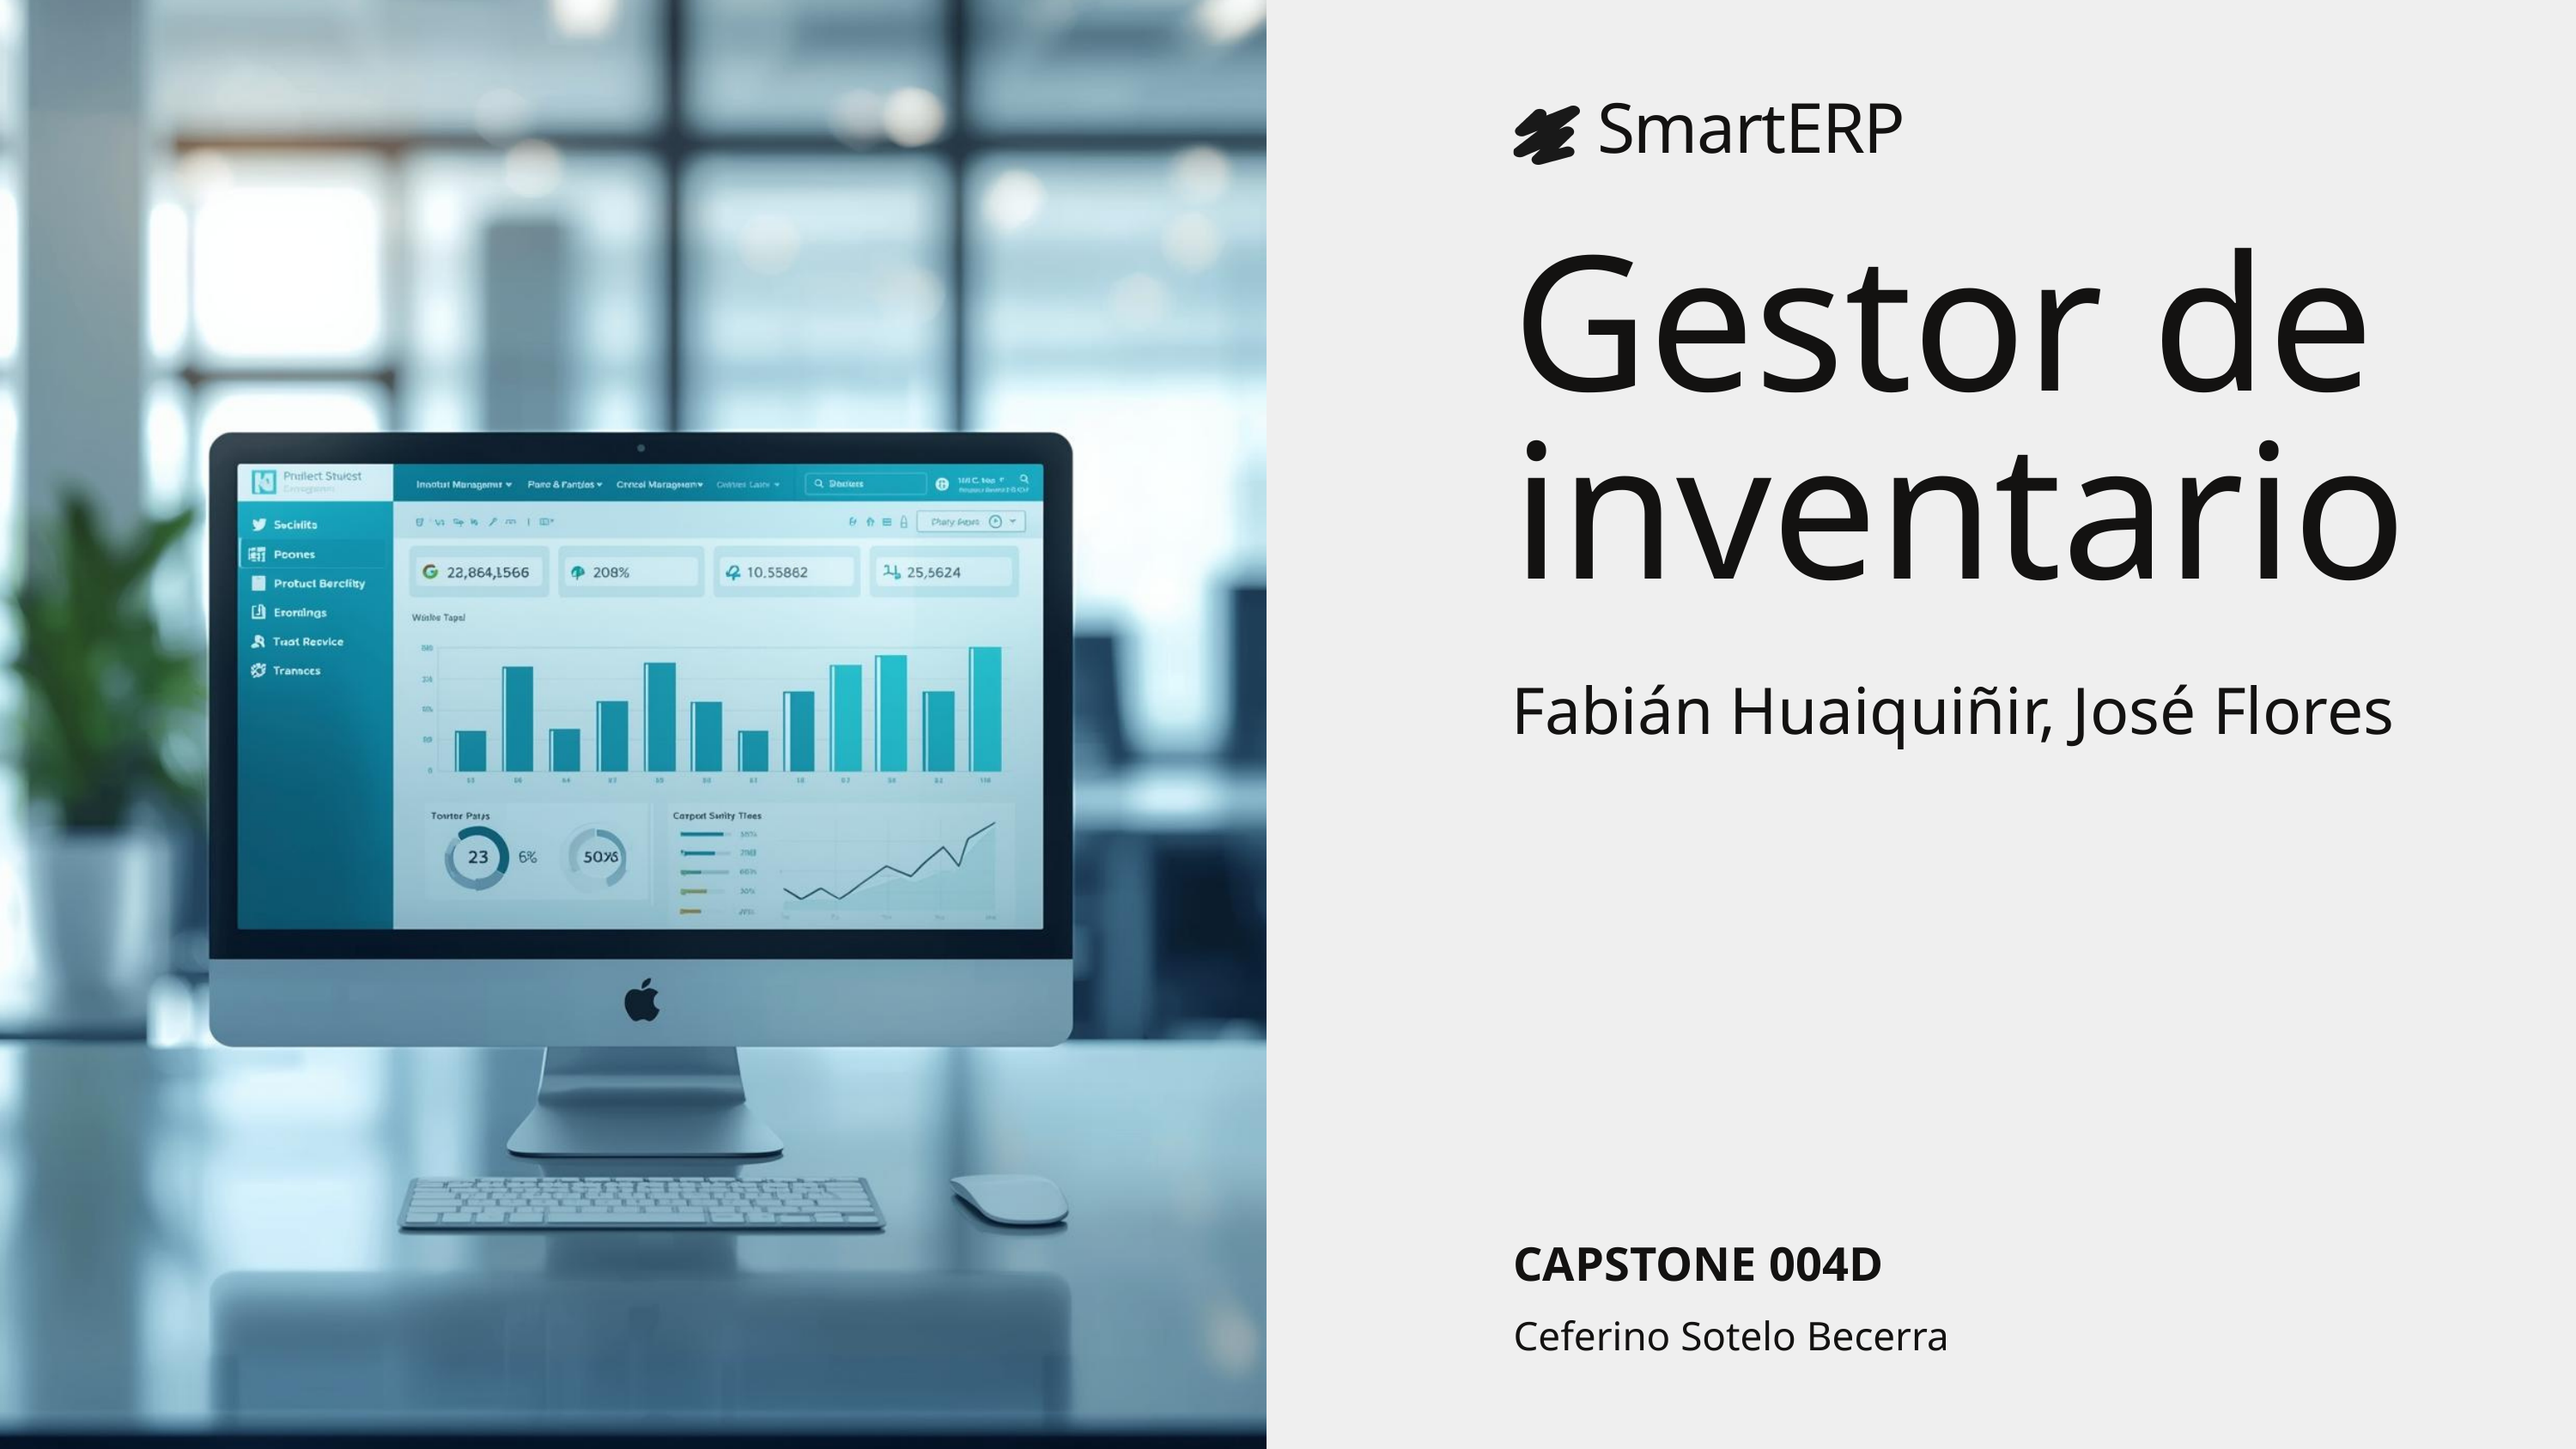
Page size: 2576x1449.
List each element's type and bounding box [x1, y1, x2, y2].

text_box [0, 0, 1267, 1449]
text_box [1511, 219, 2482, 742]
text_box [1513, 1230, 2323, 1356]
text_box [1513, 94, 2482, 177]
